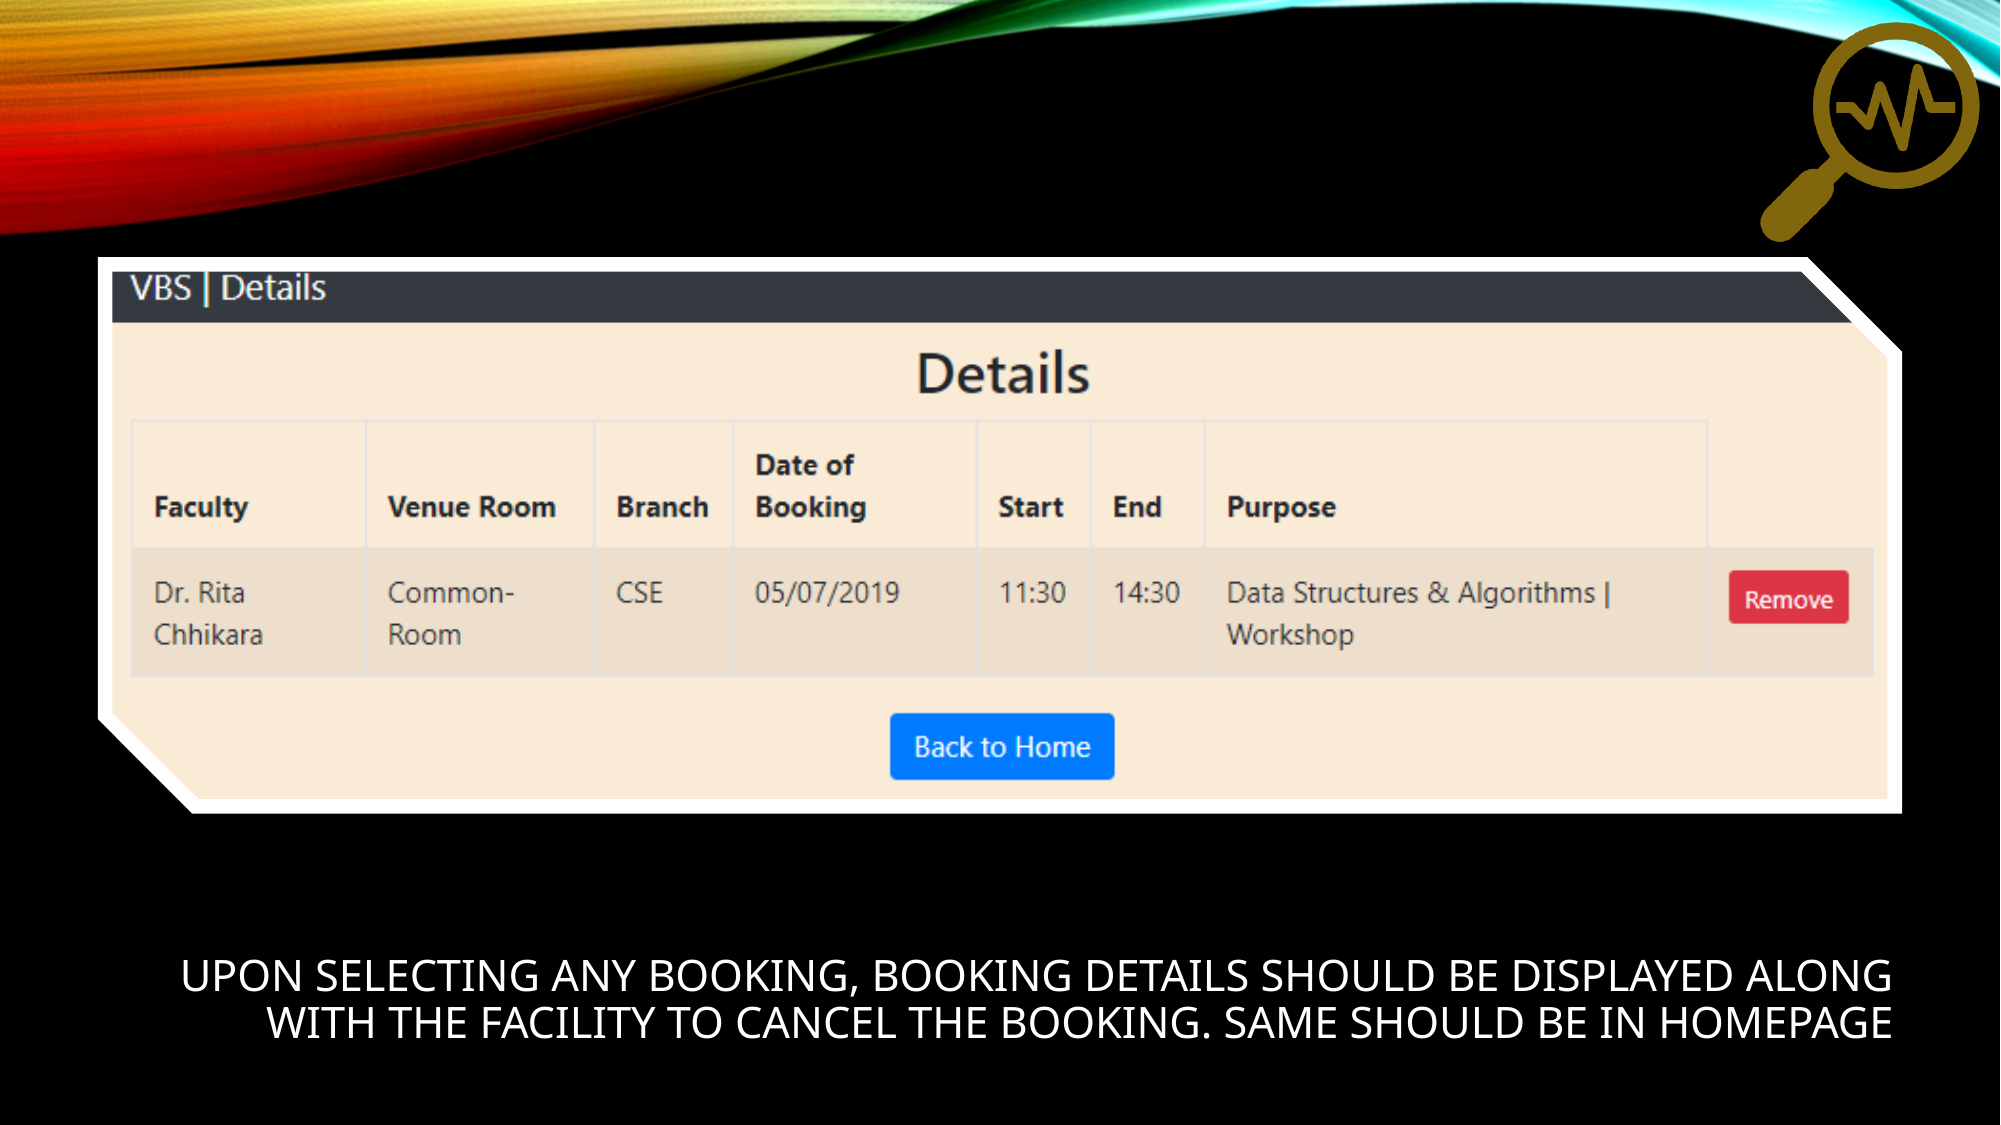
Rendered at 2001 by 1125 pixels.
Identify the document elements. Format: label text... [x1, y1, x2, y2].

picture [0, 0, 2000, 807]
title Upon selecting any booking, booking details should be displayed along with the facility to cancel the booking. Same should be in homepage [91, 931, 1909, 1072]
